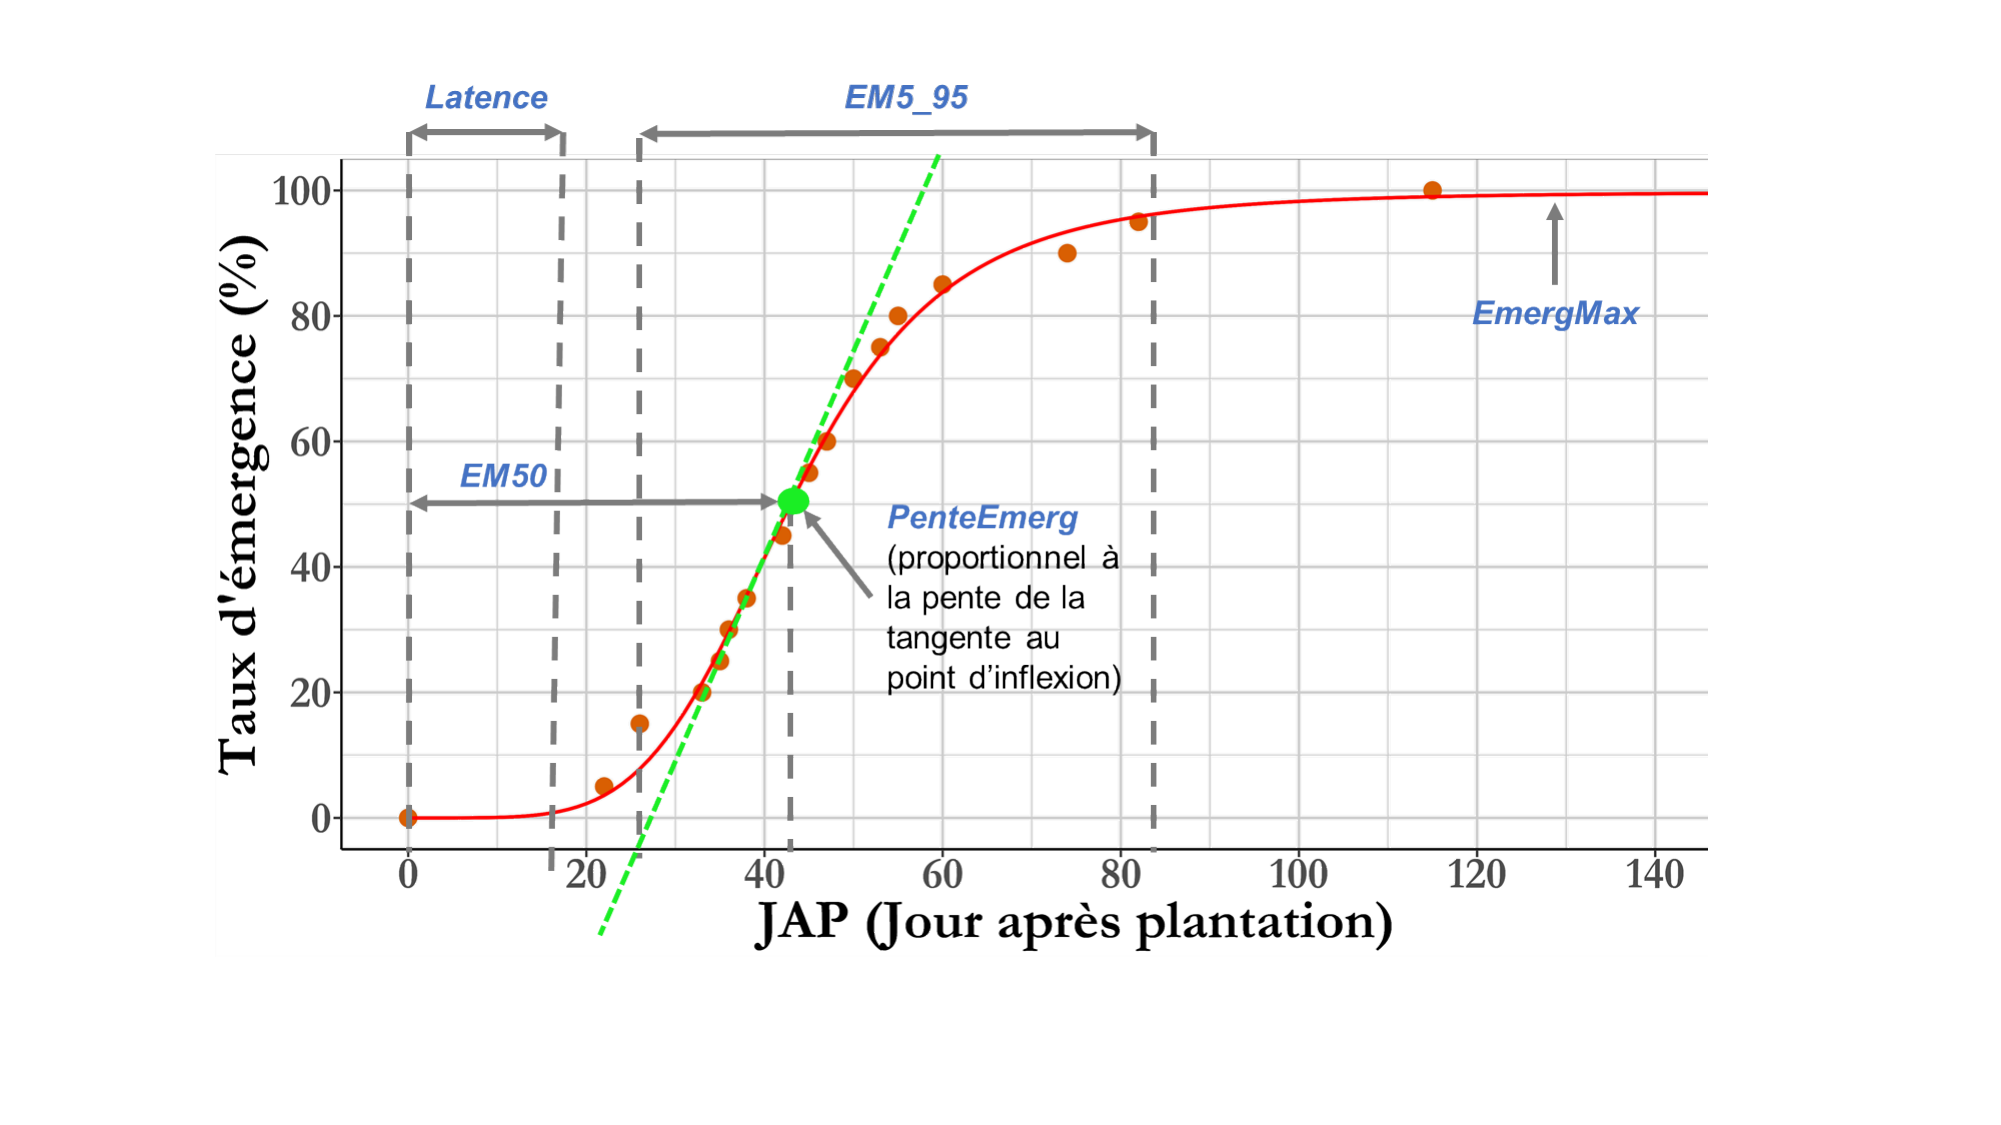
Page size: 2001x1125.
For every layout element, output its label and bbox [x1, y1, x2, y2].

picture [208, 66, 1708, 957]
